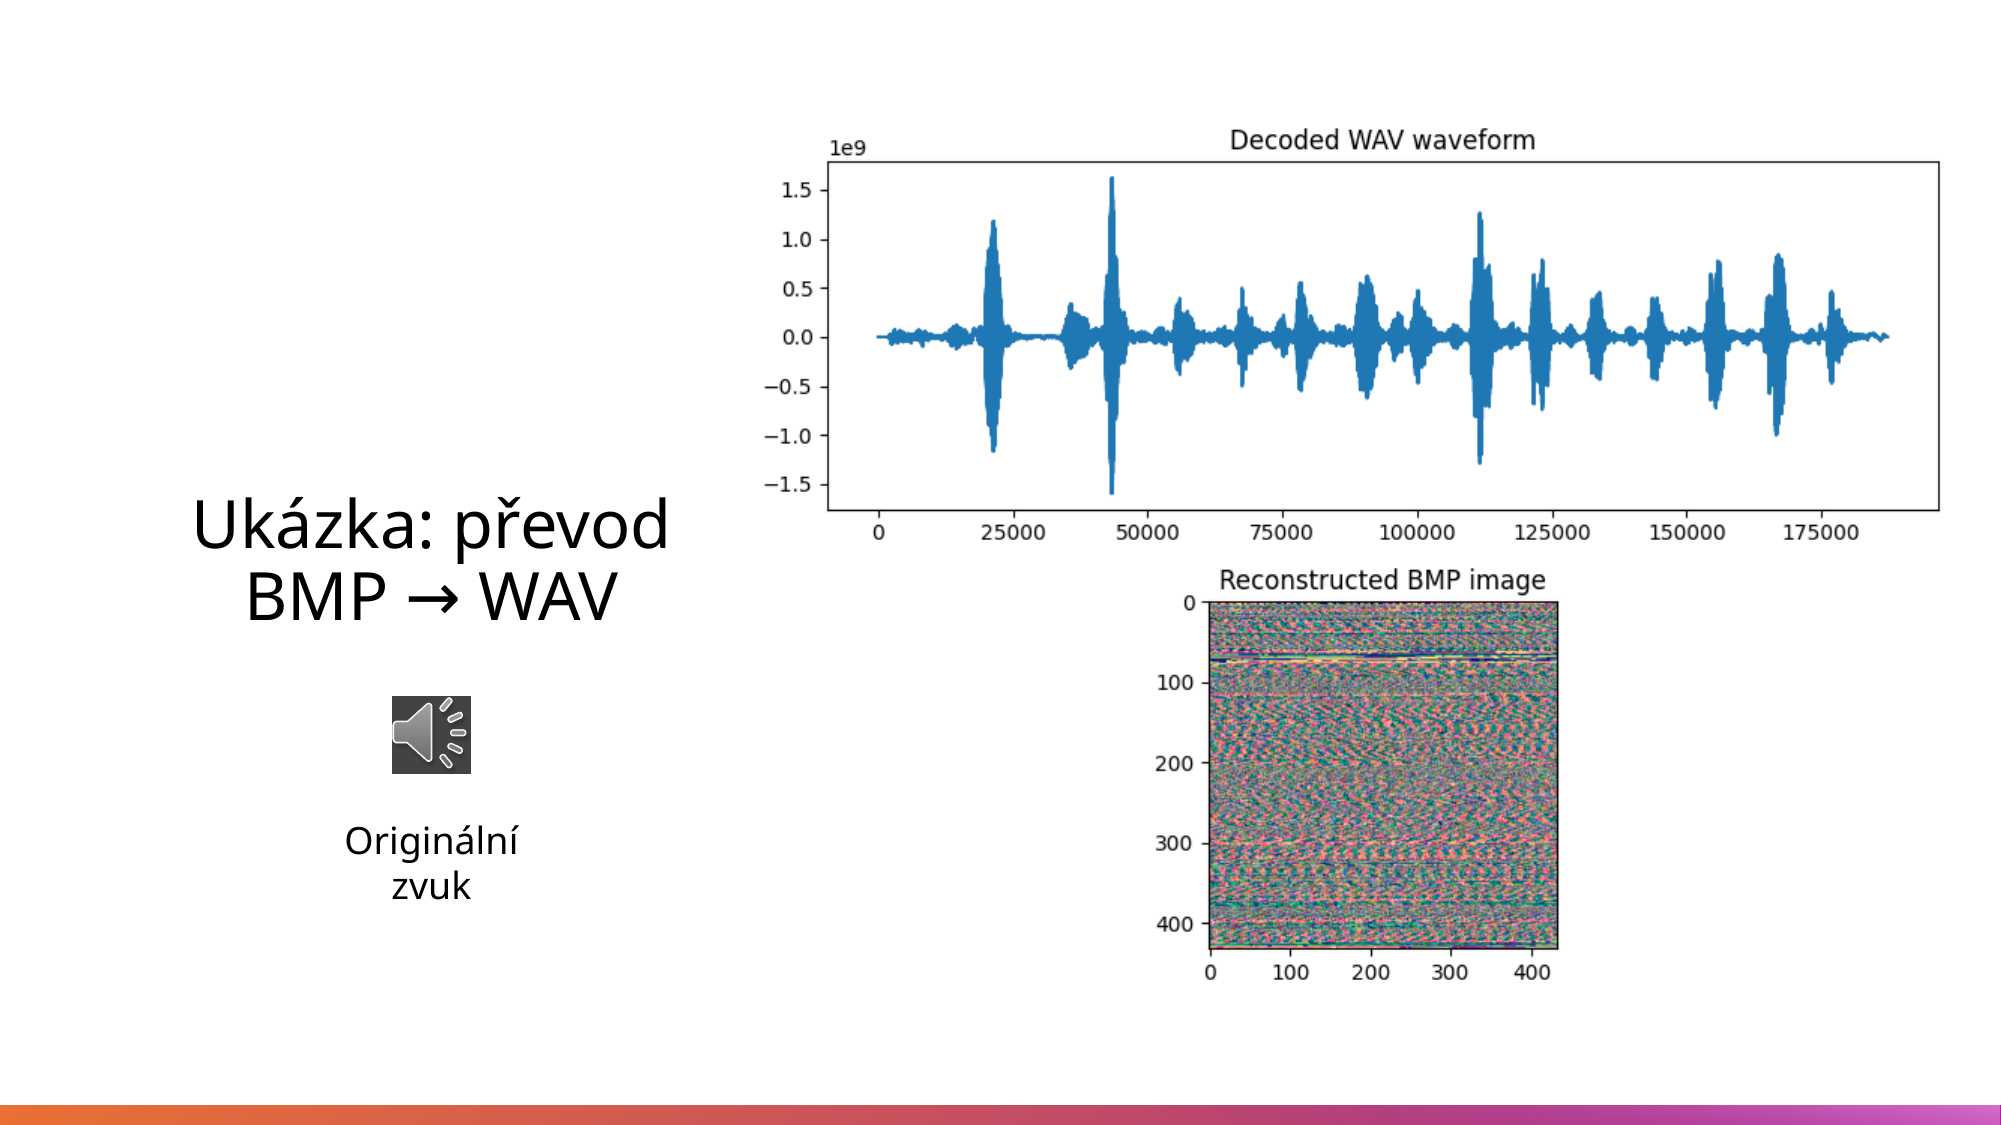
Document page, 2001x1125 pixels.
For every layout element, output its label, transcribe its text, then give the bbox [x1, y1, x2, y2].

picture [760, 105, 1962, 1007]
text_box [0, 1104, 2000, 1125]
picture [391, 694, 472, 776]
text_box Originální zvuk [258, 809, 605, 915]
text_box Ukázka: převod BMP → WAV [54, 429, 760, 695]
